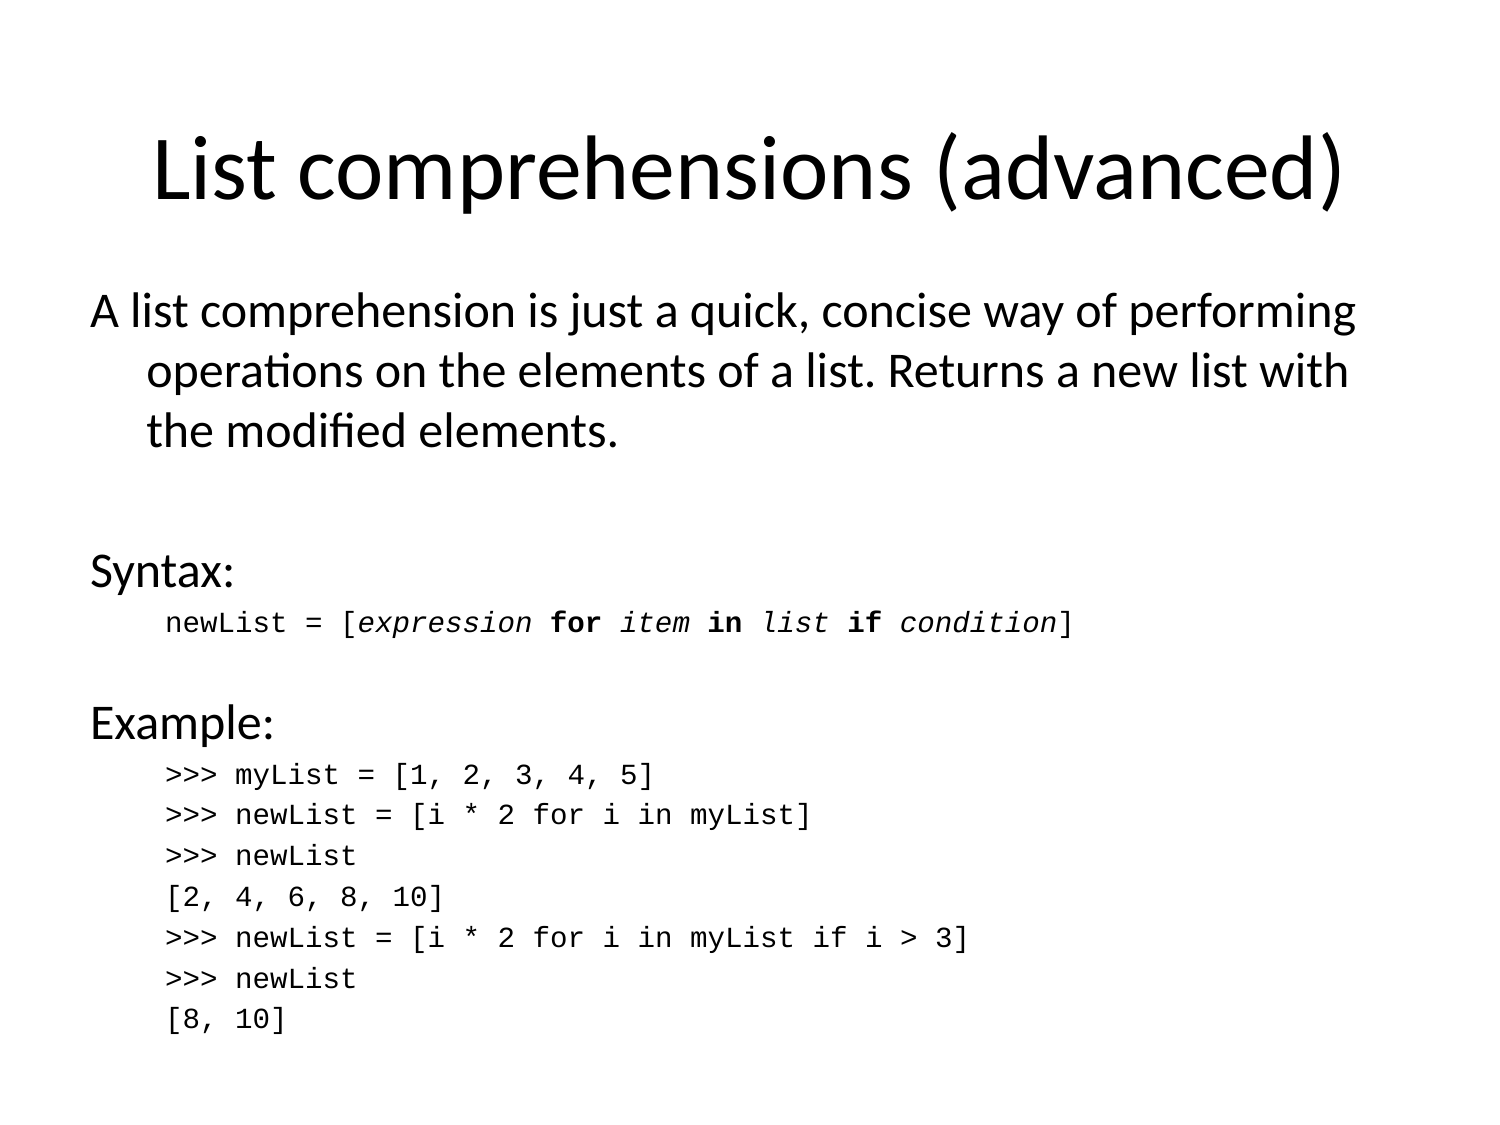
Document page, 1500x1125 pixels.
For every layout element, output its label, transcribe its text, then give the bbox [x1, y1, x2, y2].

title List comprehensions (advanced) [75, 45, 1425, 233]
list A list comprehension is just a quick, concise way of performing operations on the elements of a list. Returns a new list with the modified elements. Syntax: newList = [expression for item in list if condition] Example: >>> myList = [1, 2, 3, 4, 5] >>> newList = [i * 2 for i in myList] >>> newList [2, 4, 6, 8, 10] >>> newList = [i * 2 for i in myList if i > 3] >>> newList [8, 10] [75, 262, 1425, 1005]
